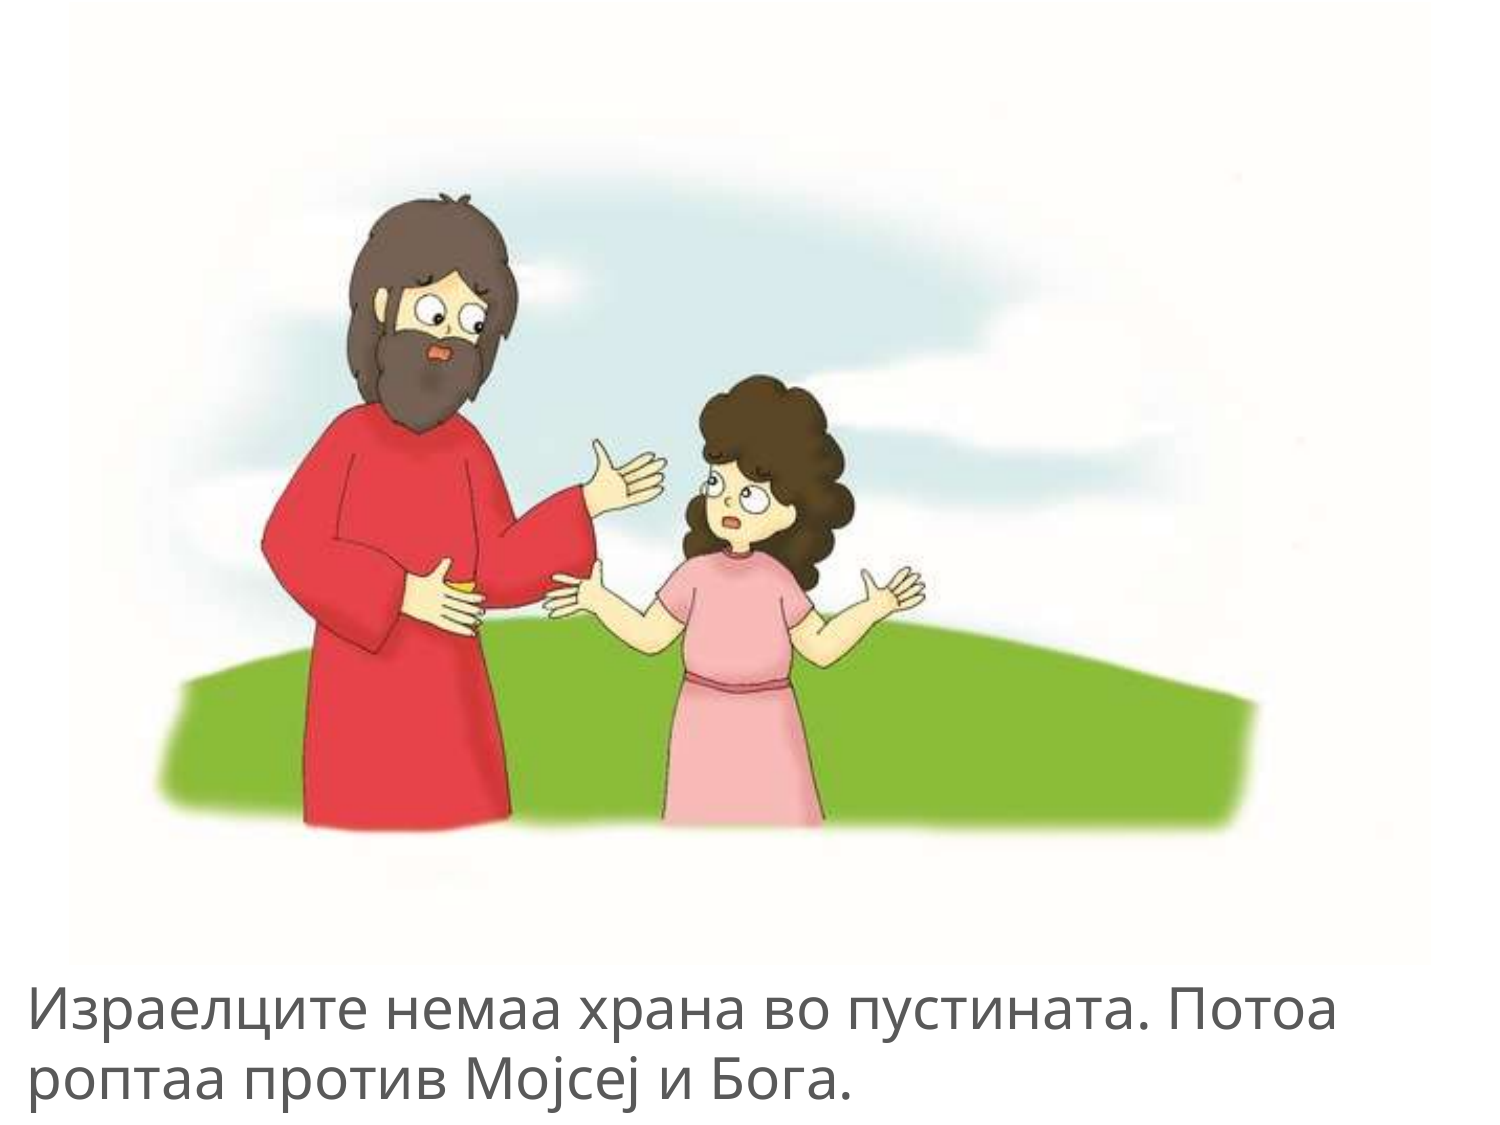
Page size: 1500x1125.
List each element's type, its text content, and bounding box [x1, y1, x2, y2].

text_box Израелците немаа храна во пустината. Потоа роптаа против Мојсеј и Бога. [11, 964, 1483, 1119]
picture [69, 1, 1431, 965]
